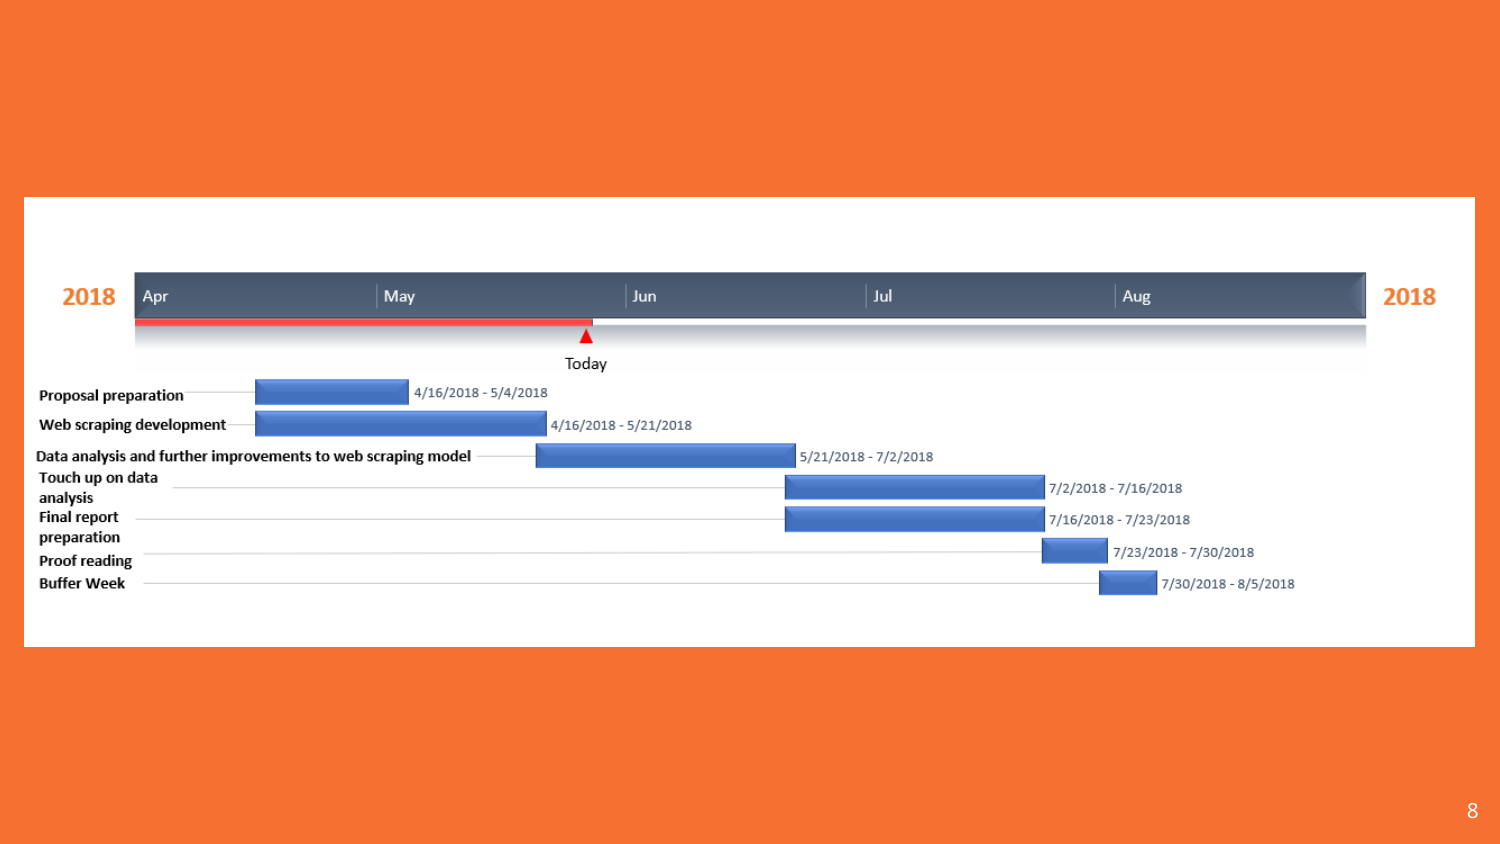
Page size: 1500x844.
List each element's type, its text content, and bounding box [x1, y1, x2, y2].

slide_number ‹#› [1403, 779, 1494, 844]
picture [24, 197, 1476, 647]
